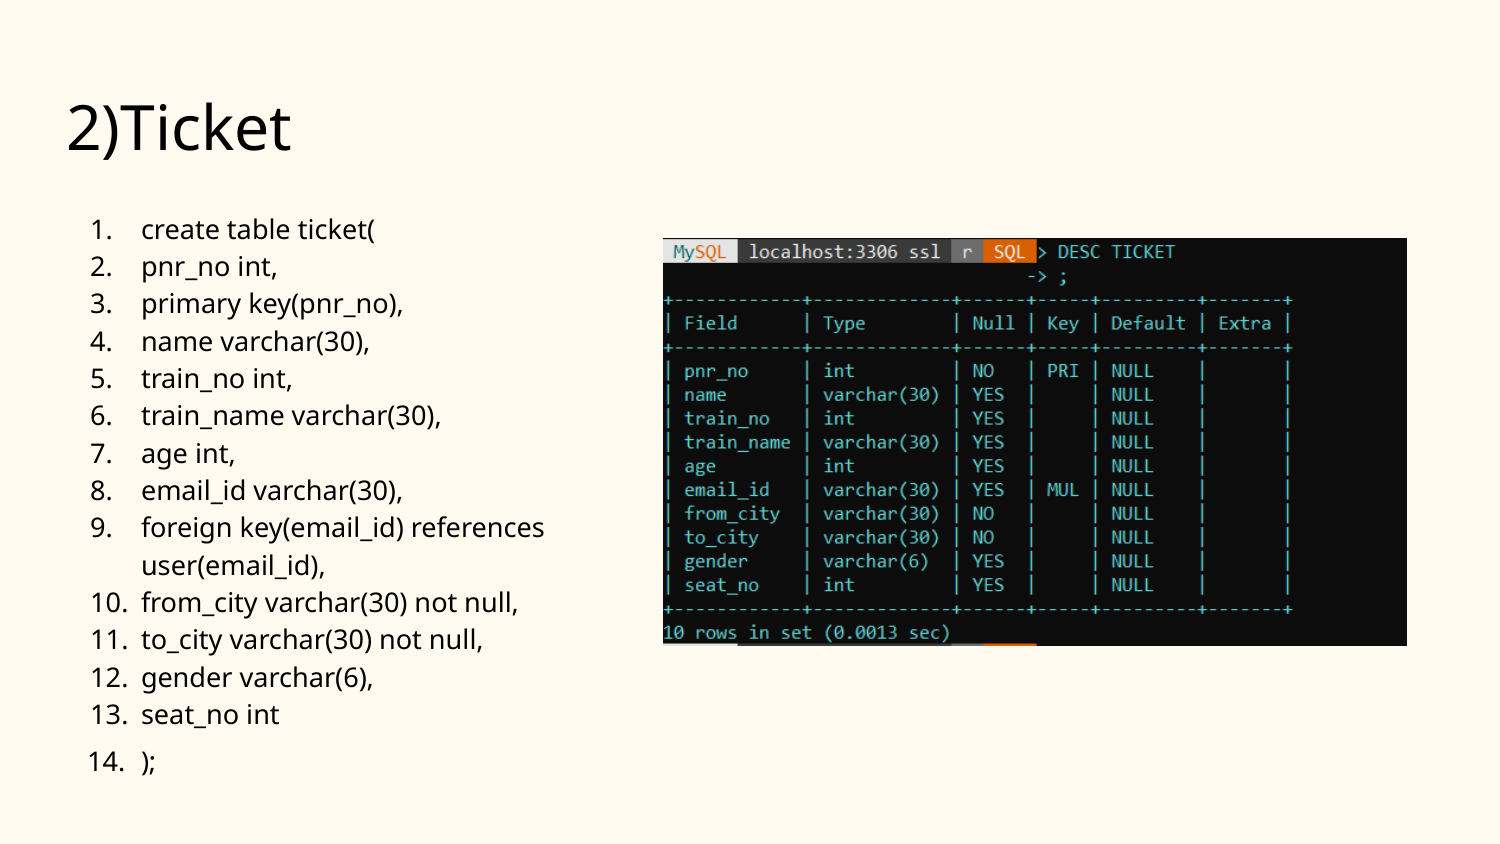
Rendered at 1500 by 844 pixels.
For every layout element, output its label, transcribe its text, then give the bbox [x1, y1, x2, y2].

picture [663, 238, 1407, 646]
title 2)Ticket [51, 72, 1449, 174]
list create table ticket( pnr_no int, primary key(pnr_no), name varchar(30), train_no int, train_name varchar(30), age int, email_id varchar(30), foreign key(email_id) references user(email_id), from_city varchar(30) not null, to_city varchar(30) not null, gender varchar(6), seat_no int ); [51, 192, 708, 811]
